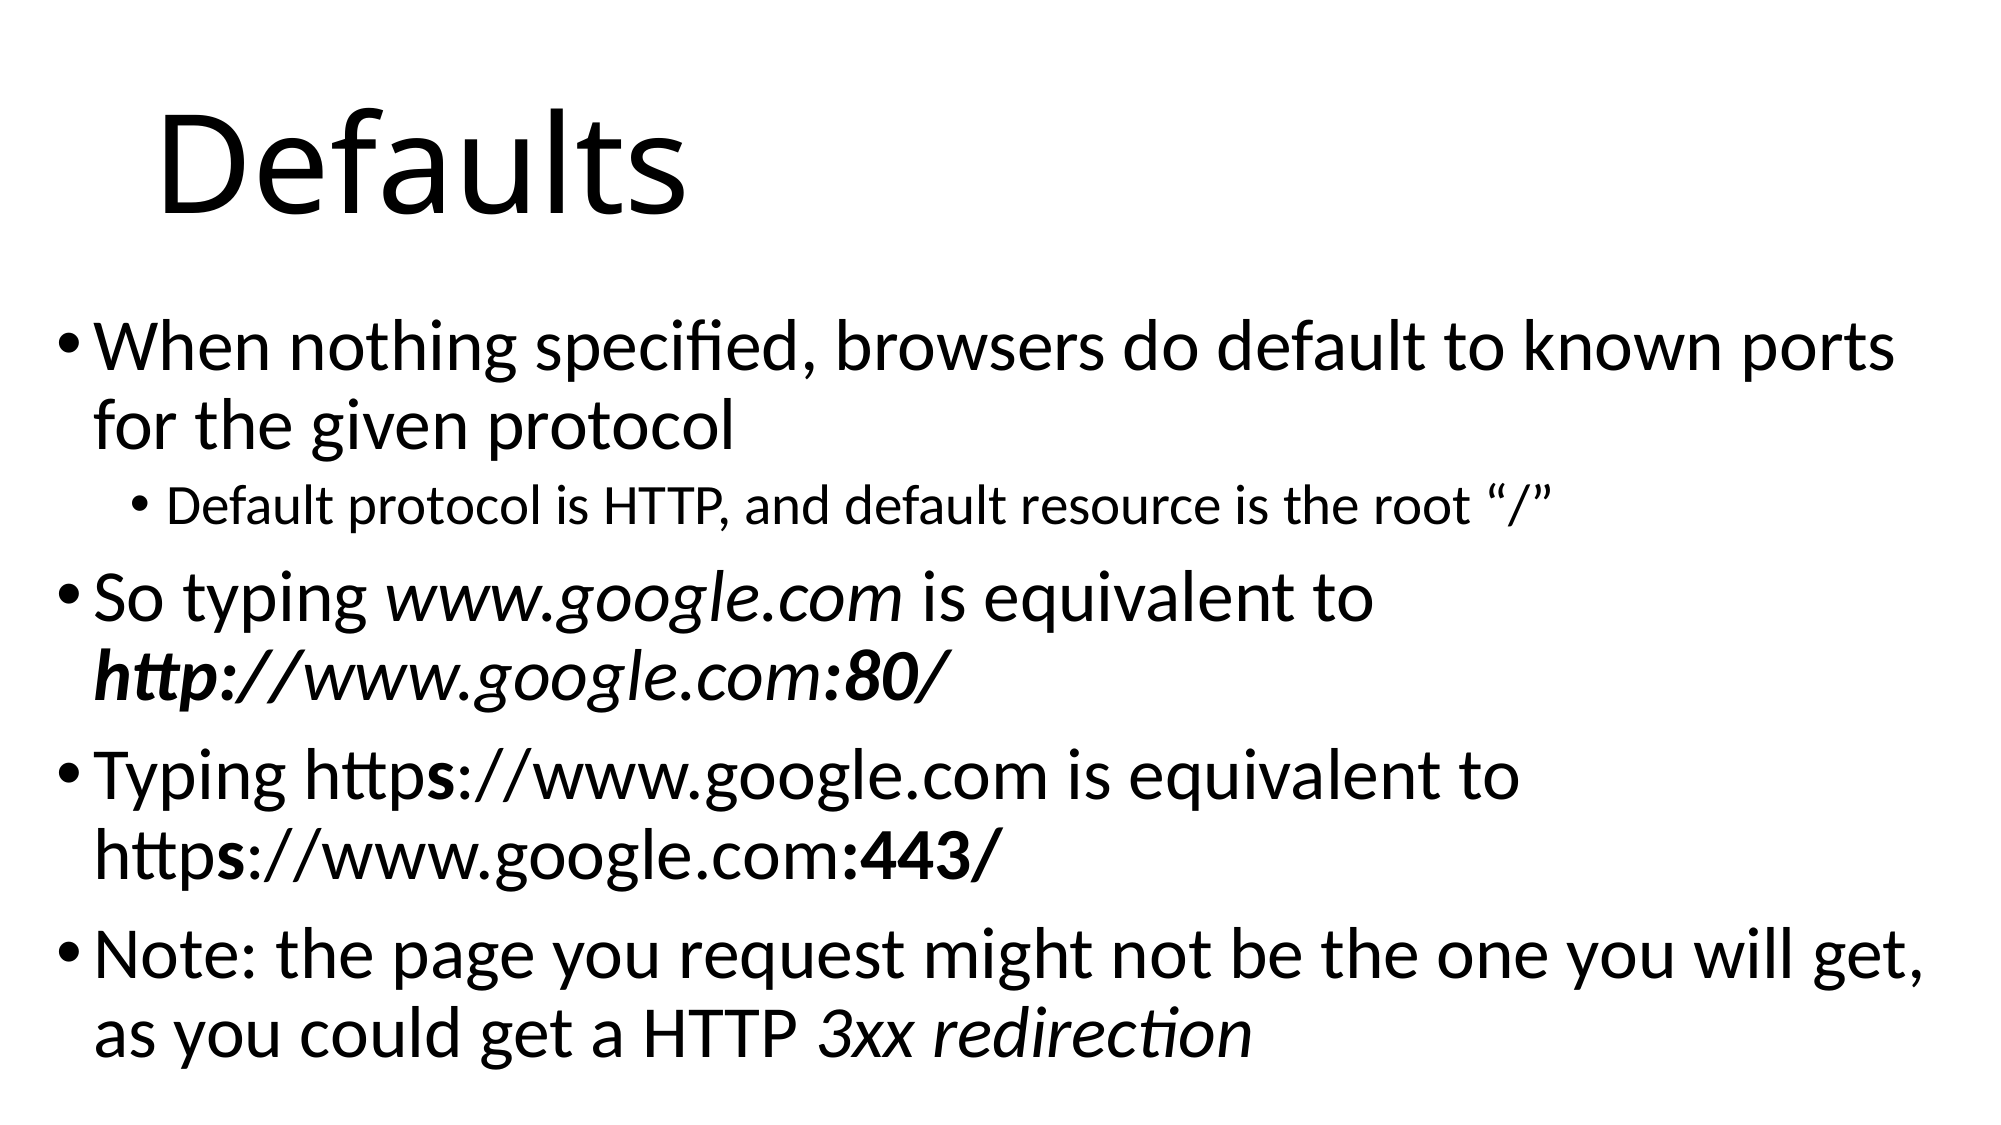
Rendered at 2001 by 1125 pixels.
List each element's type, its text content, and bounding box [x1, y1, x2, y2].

title Defaults [137, 59, 1863, 278]
list When nothing specified, browsers do default to known ports for the given protocol Default protocol is HTTP, and default resource is the root “/” So typing www.google.com is equivalent to http://www.google.com:80/ Typing https://www.google.com is equivalent to https://www.google.com:443/ Note: the page you request might not be the one you will get, as you could get a HTTP 3xx redirection [41, 299, 1954, 1087]
